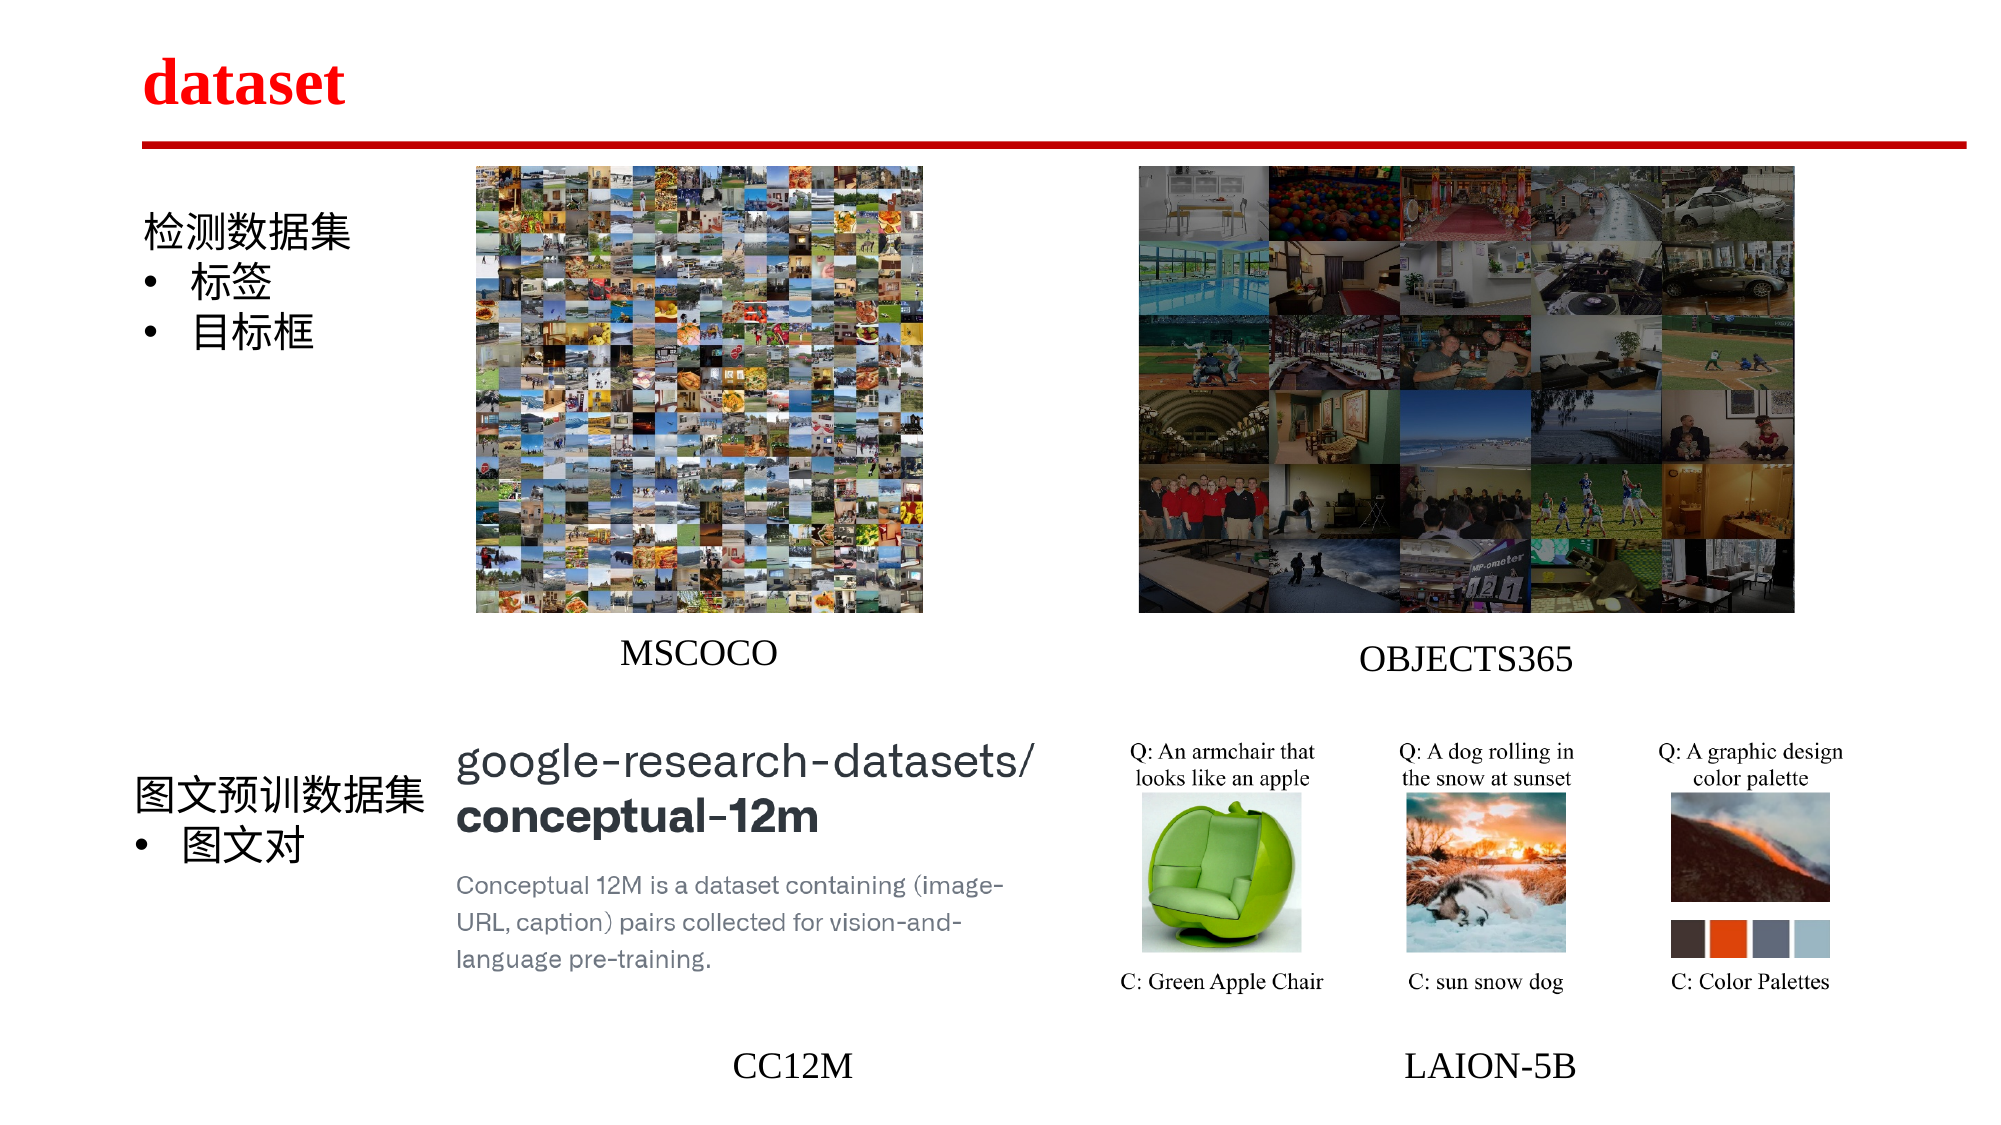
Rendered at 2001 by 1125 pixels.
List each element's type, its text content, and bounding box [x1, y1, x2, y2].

text_box 图文预训数据集 图文对 [119, 761, 442, 877]
picture [476, 166, 923, 613]
text_box dataset [127, 30, 1545, 125]
text_box [142, 141, 1967, 149]
picture [442, 730, 1052, 995]
text_box MSCOCO [605, 620, 794, 680]
text_box CC12M [717, 1034, 869, 1094]
text_box LAION-5B [1389, 1034, 1593, 1094]
text_box 检测数据集 标签 目标框 [128, 198, 368, 414]
text_box OBJECTS365 [1344, 626, 1589, 687]
picture [1117, 736, 1846, 1002]
picture [1138, 166, 1795, 613]
